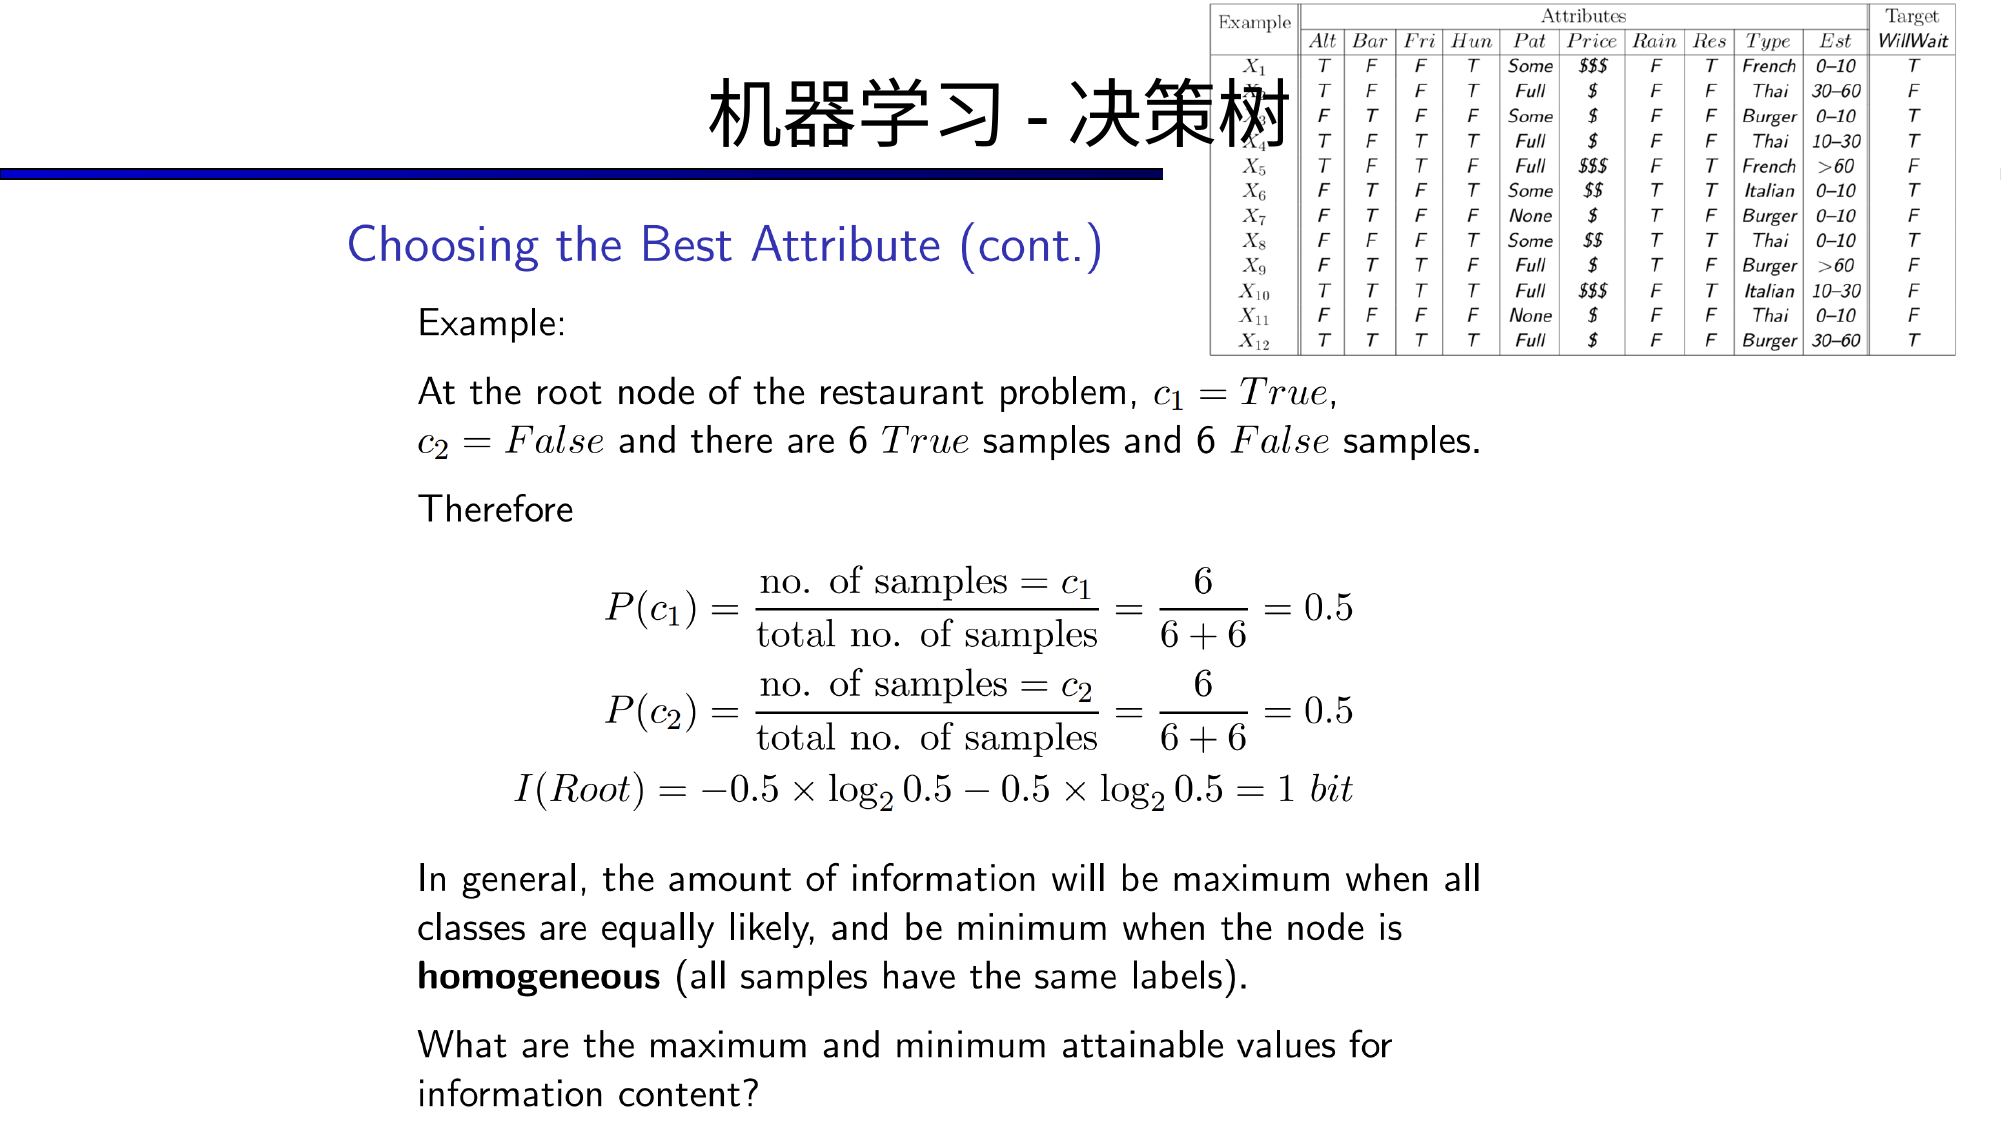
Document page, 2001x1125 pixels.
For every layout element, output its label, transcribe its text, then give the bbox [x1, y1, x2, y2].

text_box 机器学习-决策树 [557, 49, 1158, 164]
picture [331, 0, 2000, 1125]
